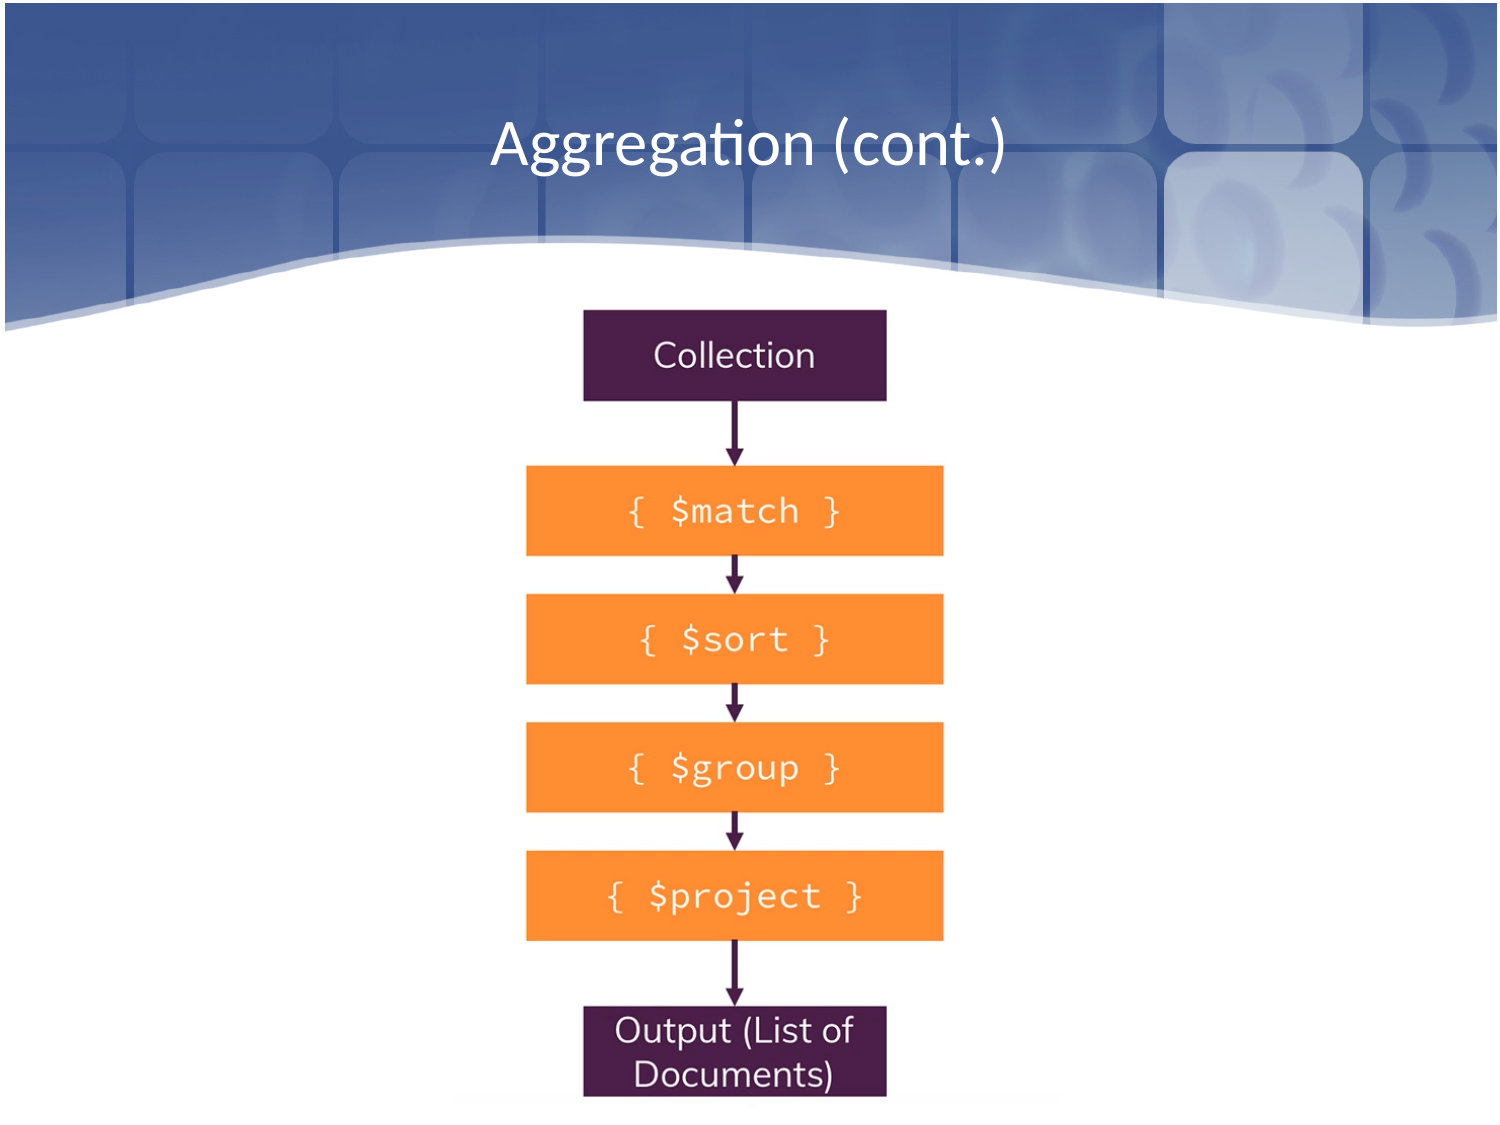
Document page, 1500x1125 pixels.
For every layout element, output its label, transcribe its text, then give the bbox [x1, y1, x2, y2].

picture [0, 0, 1500, 1125]
title Aggregation (cont.) [37, 44, 1463, 233]
